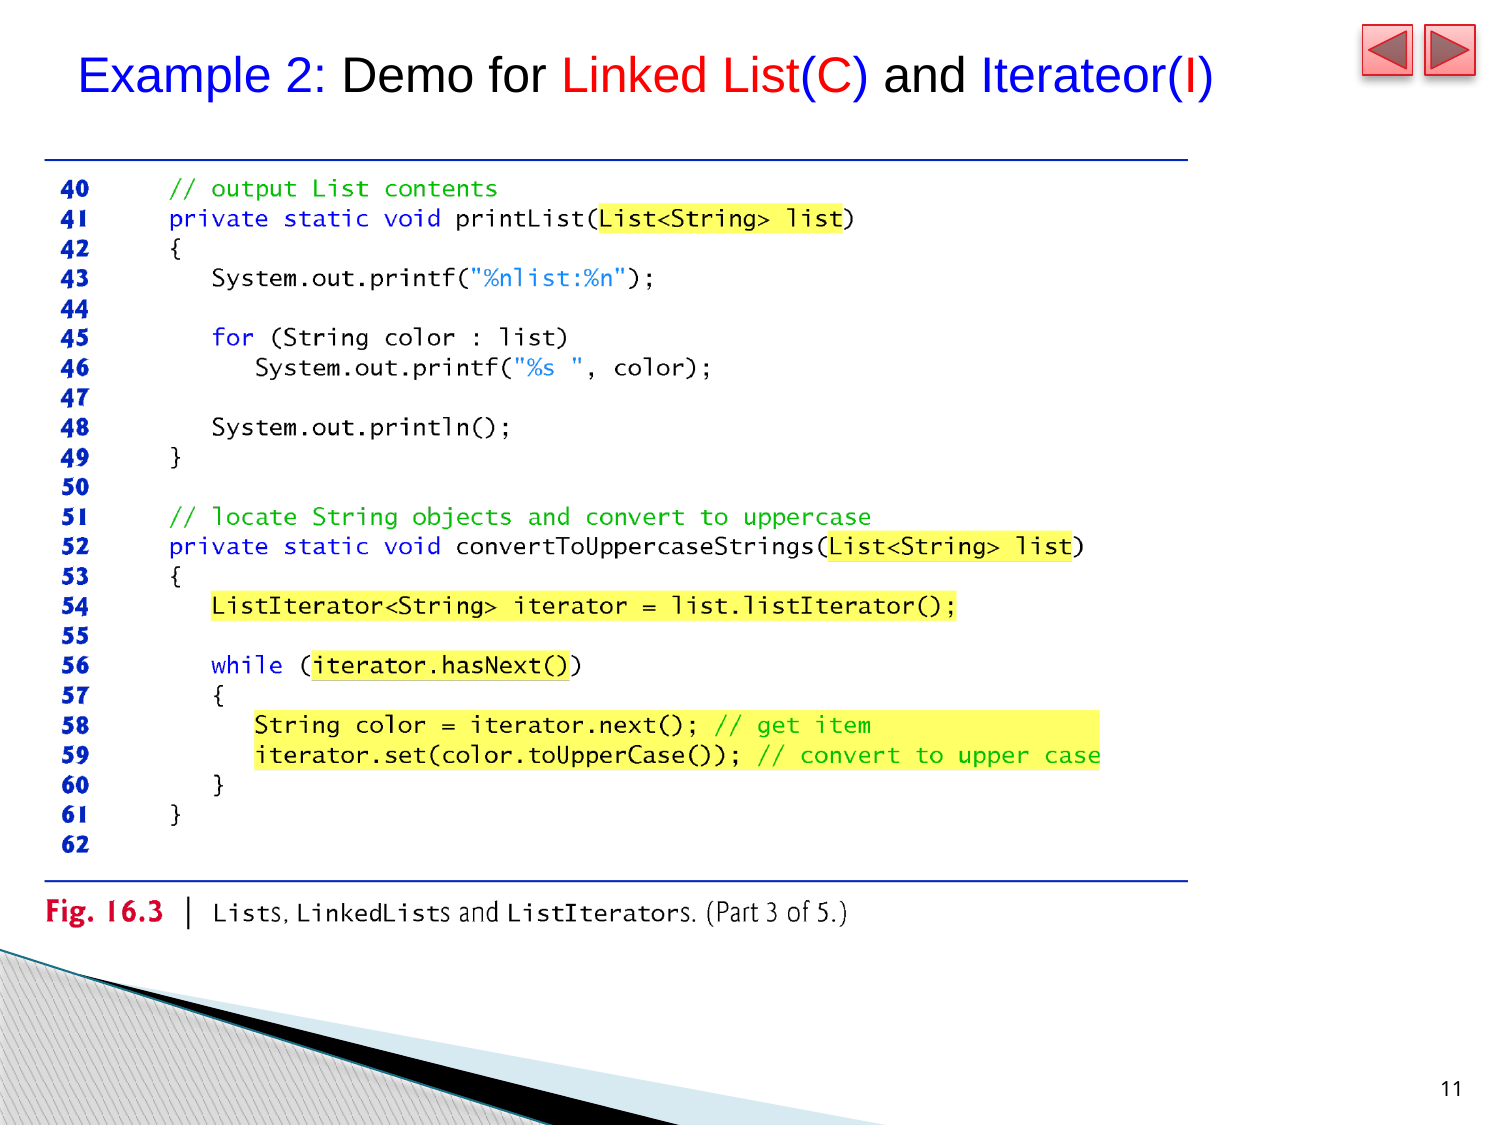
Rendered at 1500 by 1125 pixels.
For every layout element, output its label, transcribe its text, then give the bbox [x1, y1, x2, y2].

slide_number 11 [1418, 1051, 1479, 1112]
picture [0, 106, 1500, 1018]
text_box Example 2: Demo for Linked List(C) and Iterateor(I) [62, 35, 1238, 106]
